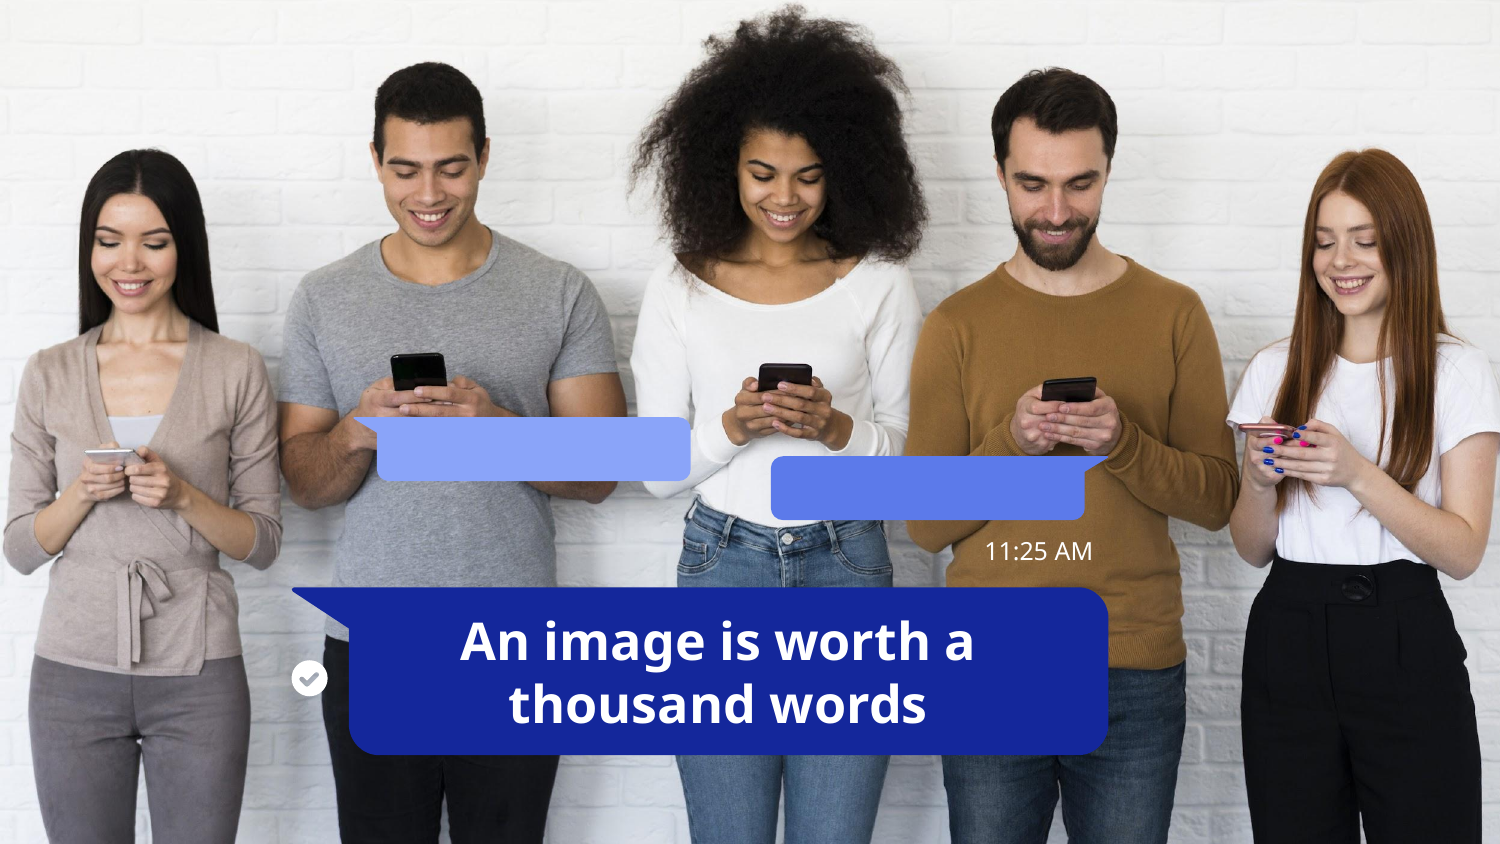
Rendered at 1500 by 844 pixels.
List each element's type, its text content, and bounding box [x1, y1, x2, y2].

picture [0, 0, 1500, 844]
text_box [291, 660, 328, 697]
text_box [353, 417, 691, 482]
list An image is worth a thousand words [400, 621, 1037, 721]
text_box [291, 587, 1109, 756]
text_box 11:25 AM [942, 520, 1109, 578]
text_box [770, 456, 1109, 521]
